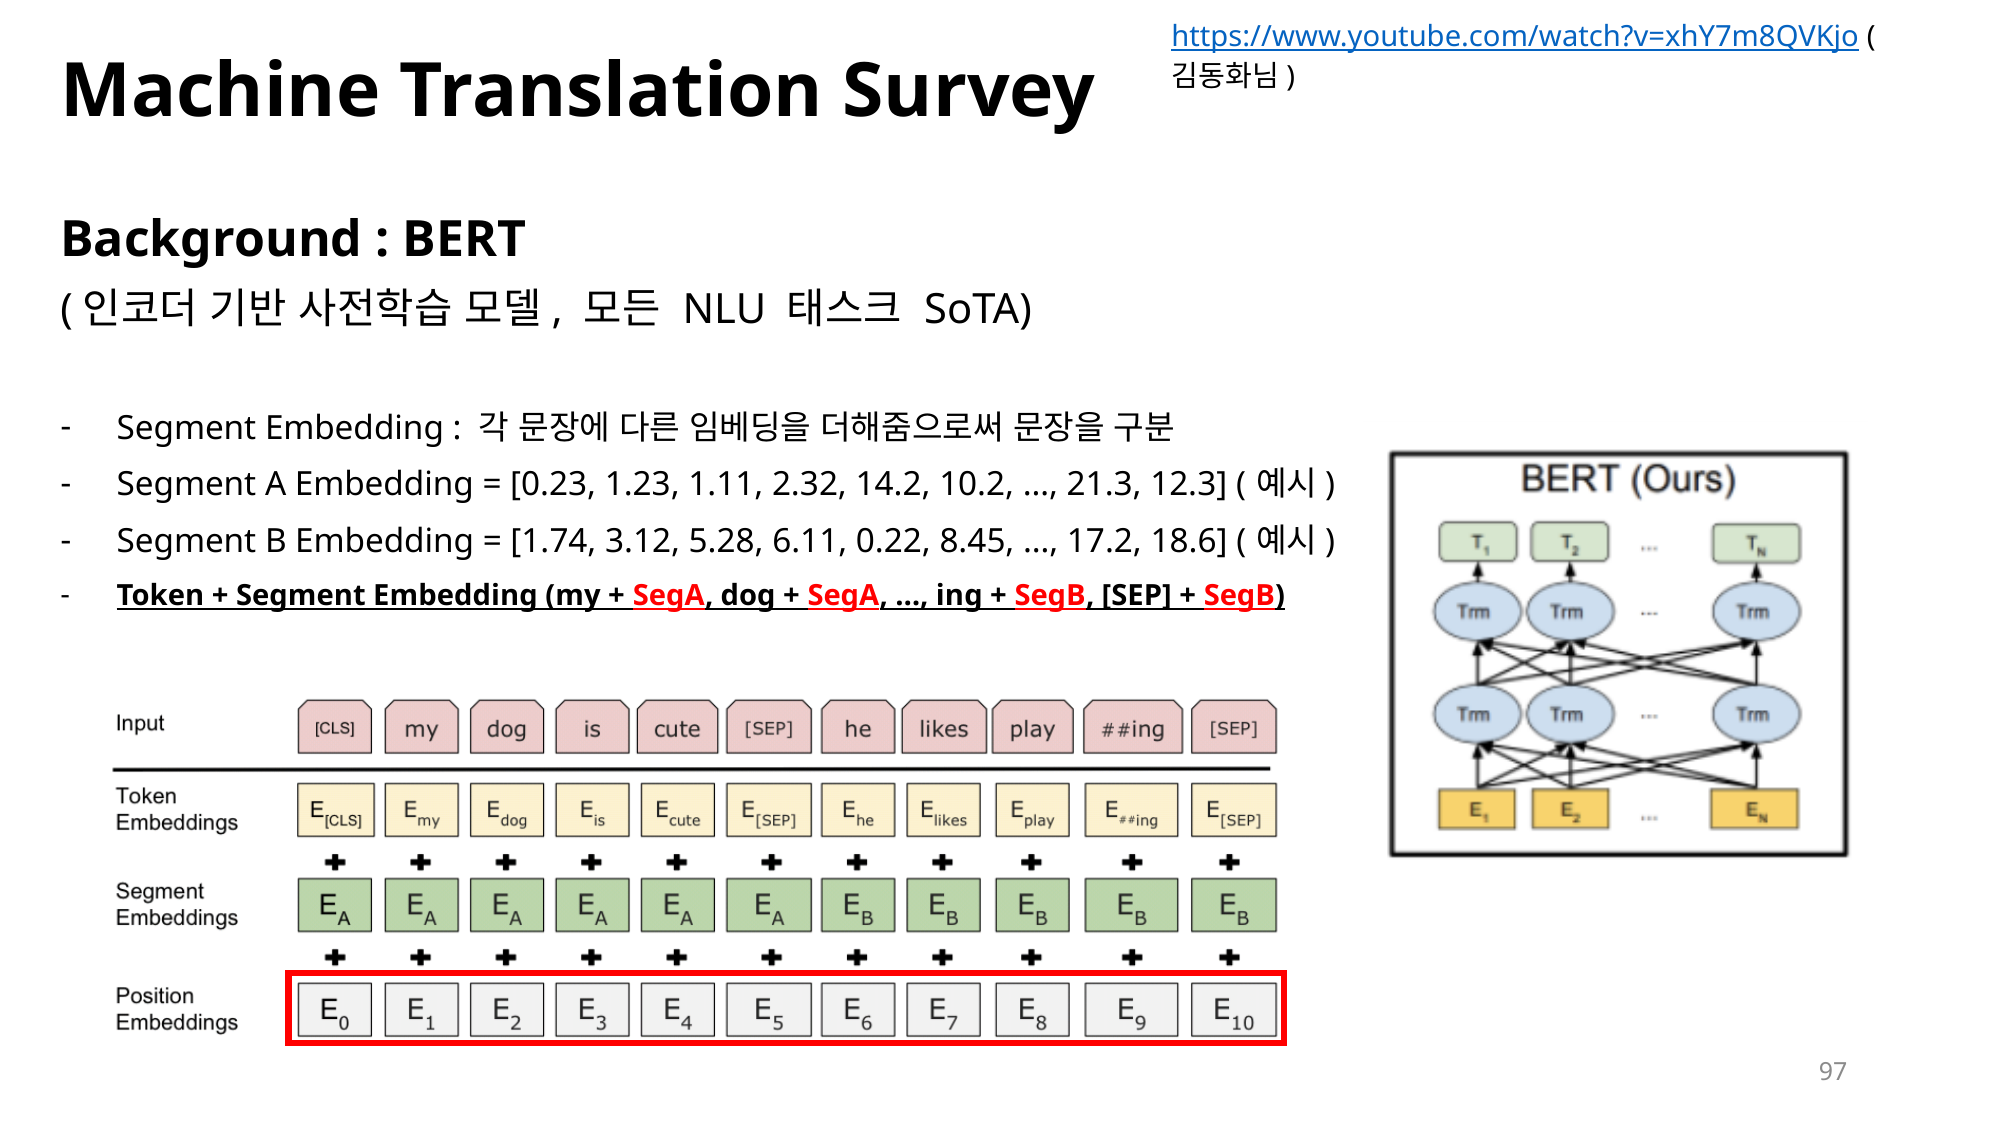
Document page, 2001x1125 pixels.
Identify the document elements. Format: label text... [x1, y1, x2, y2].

slide_number 97 [1412, 1042, 1863, 1103]
subtitle Background : BERT (인코더 기반 사전학습 모델, 모든 NLU 태스크 SoTA) Segment Embedding : 각 문장에 다른 임베딩을 더해줌으로써 문장을 구분 Segment A Embedding = [0.23, 1.23, 1.11, 2.32, 14.2, 10.2, …, 21.3, 12.3] (예시) Segment B Embedding = [1.74, 3.12, 5.28, 6.11, 0.22, 8.45, …, 17.2, 18.6] (예시) Token + Segment Embedding (my + SegA, dog + SegA, …, ing + SegB, [SEP] + SegB) [45, 205, 1656, 1117]
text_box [66, 650, 1343, 1073]
text_box https://www.youtube.com/watch?v=xhY7m8QVKjo (김동화님) [1156, 9, 2000, 100]
picture [1363, 420, 1868, 882]
text_box Machine Translation Survey [45, 0, 1271, 141]
